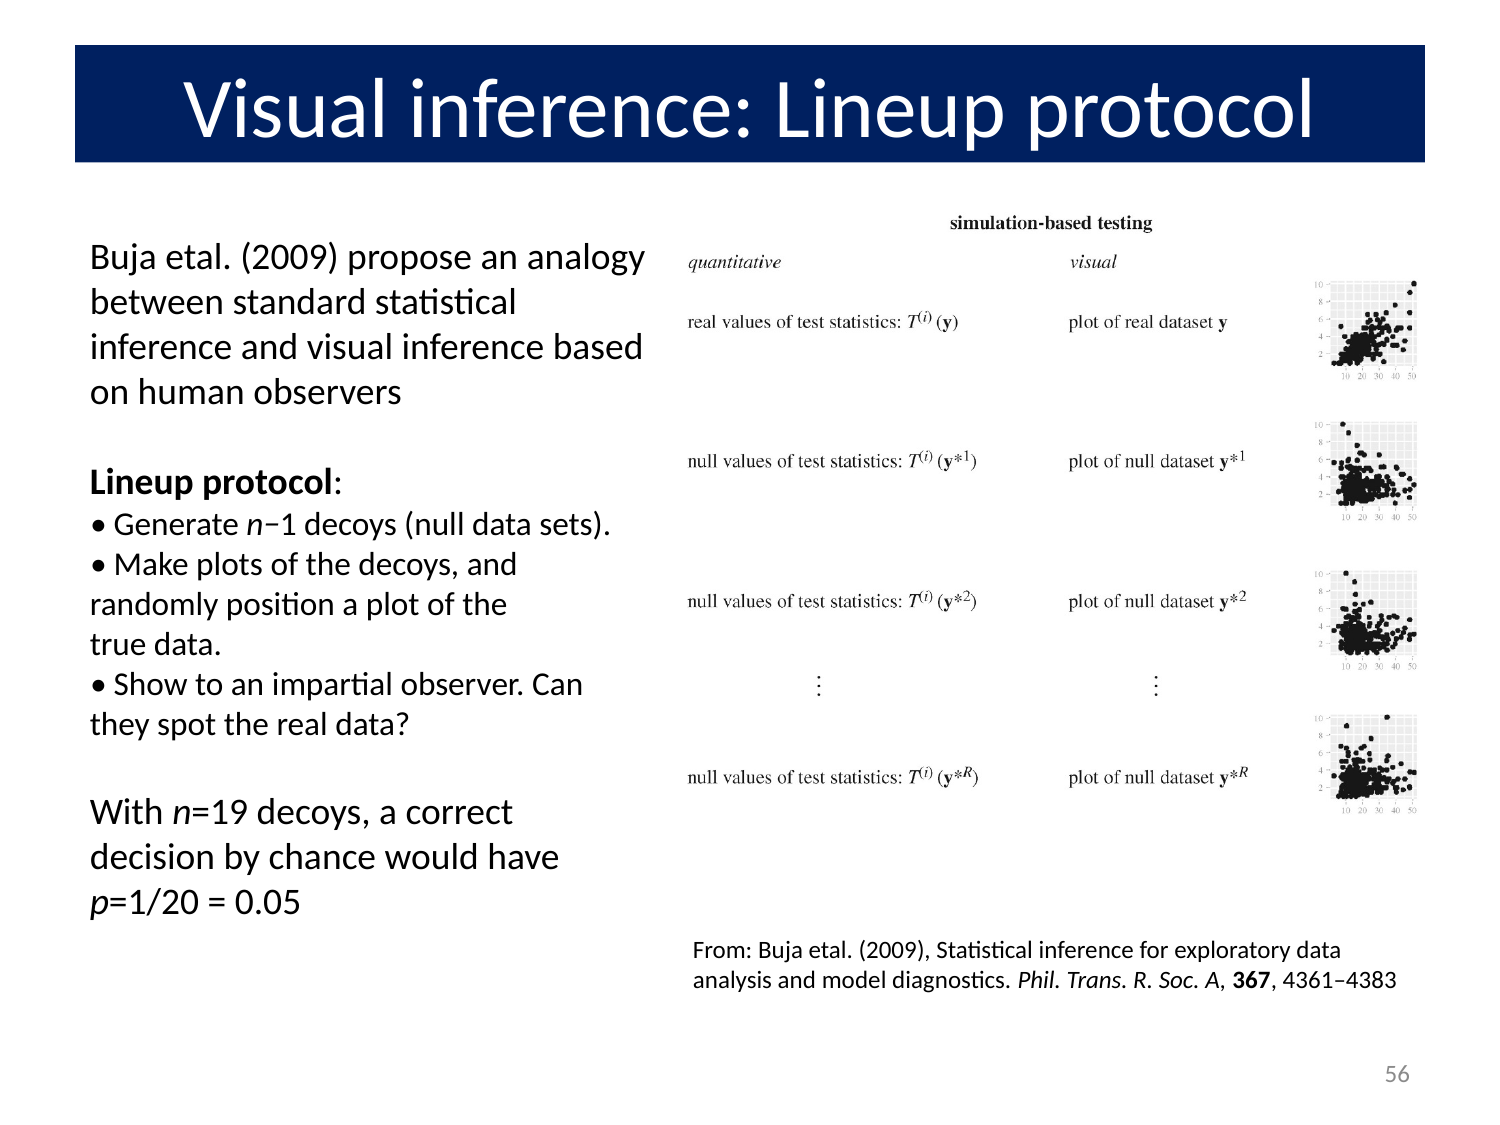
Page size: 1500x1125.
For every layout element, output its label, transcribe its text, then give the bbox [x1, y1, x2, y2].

title Visual inference: Lineup protocol [75, 45, 1425, 163]
text_box Buja etal. (2009) propose an analogy between standard statistical inference and visual inference based on human observers Lineup protocol: • Generate n−1 decoys (null data sets). • Make plots of the decoys, and randomly position a plot of the true data. • Show to an impartial observer. Can they spot the real data? With n=19 decoys, a correct decision by chance would have p=1/20 = 0.05 [74, 224, 663, 930]
slide_number 56 [1074, 1042, 1425, 1103]
text_box From: Buja etal. (2009), Statistical inference for exploratory data analysis and model diagnostics. Phil. Trans. R. Soc. A, 367, 4361–4383 [678, 925, 1429, 1001]
picture [687, 212, 1420, 815]
